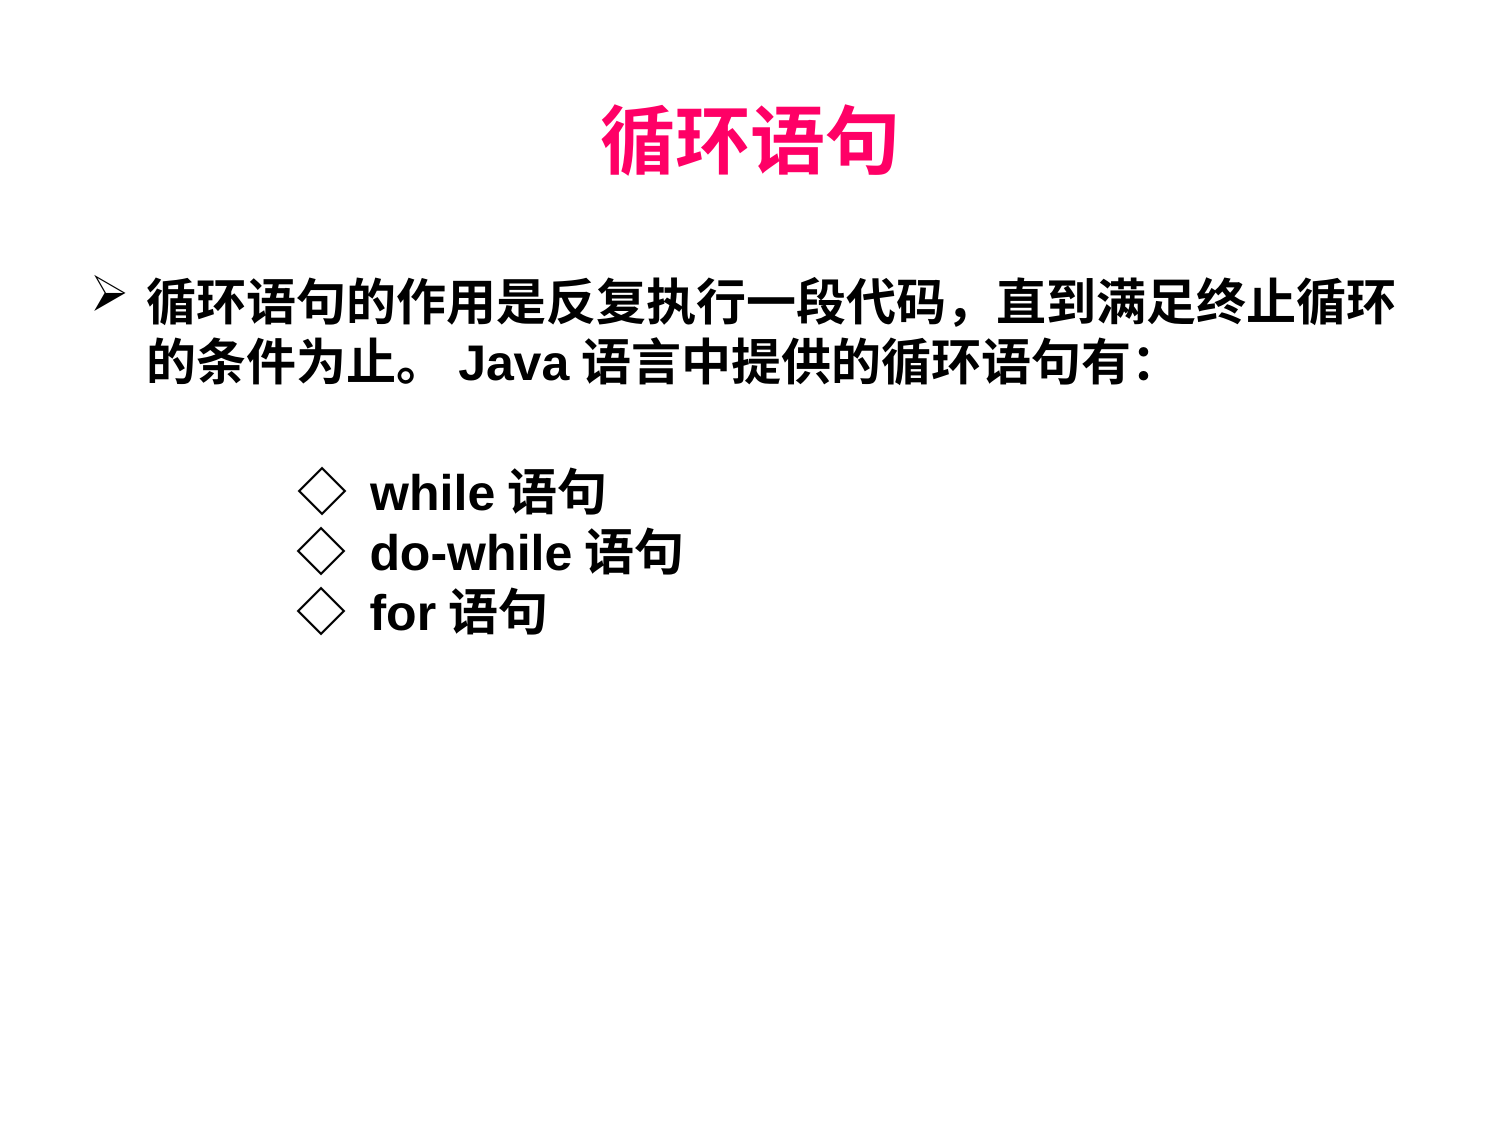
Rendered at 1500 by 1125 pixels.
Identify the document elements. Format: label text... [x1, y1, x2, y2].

list 循环语句的作用是反复执行一段代码，直到满足终止循环的条件为止。Java语言中提供的循环语句有： ◇ while语句 ◇ do-while语句 ◇ for语句 [75, 262, 1425, 1005]
title 循环语句 [75, 45, 1425, 233]
